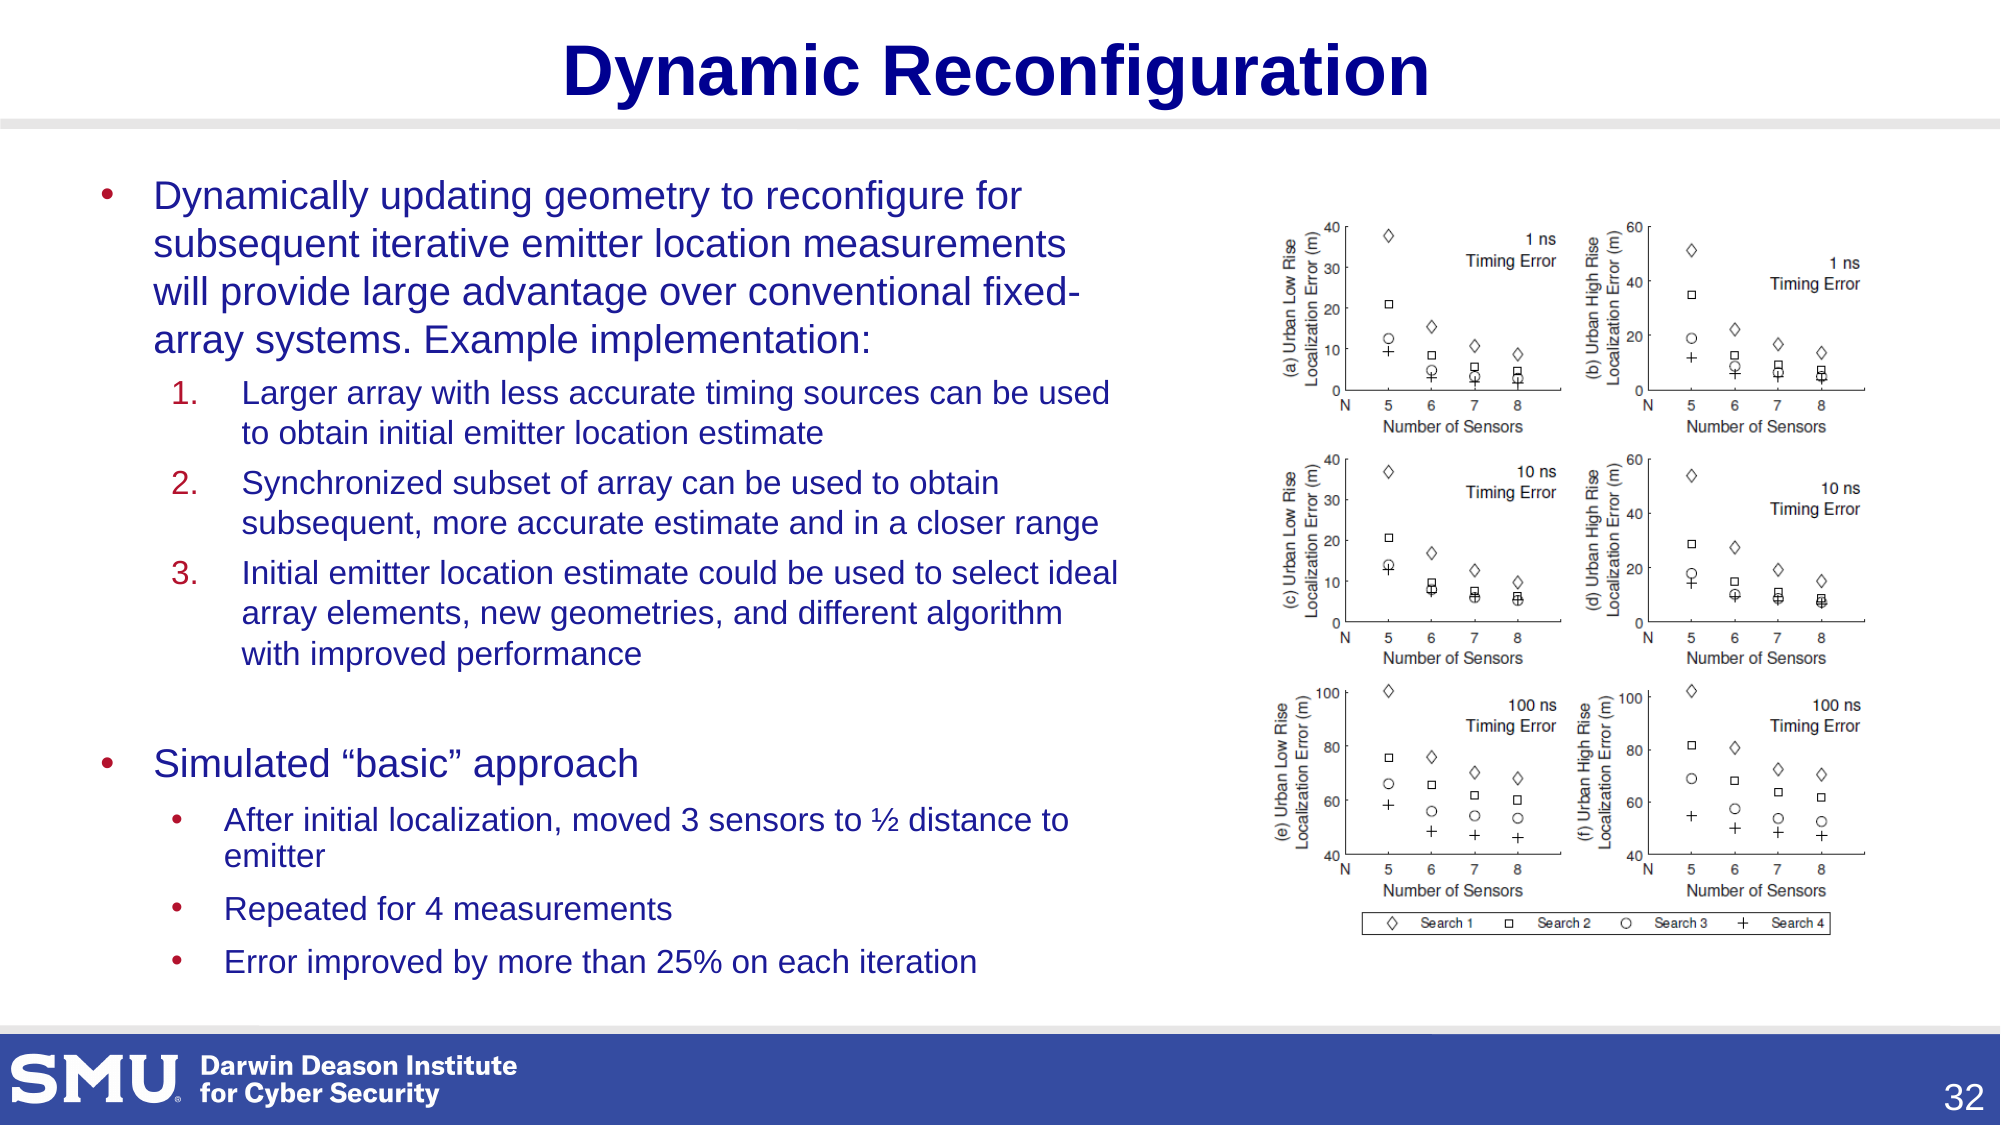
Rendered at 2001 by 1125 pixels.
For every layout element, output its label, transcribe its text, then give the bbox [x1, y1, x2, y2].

subtitle Dynamically updating geometry to reconfigure for subsequent iterative emitter location measurements will provide large advantage over conventional fixed-array systems. Example implementation: Larger array with less accurate timing sources can be used to obtain initial emitter location estimate Synchronized subset of array can be used to obtain subsequent, more accurate estimate and in a closer range Initial emitter location estimate could be used to select ideal array elements, new geometries, and different algorithm with improved performance Simulated “basic” approach After initial localization, moved 3 sensors to ½ distance to emitter Repeated for 4 measurements Error improved by more than 25% on each iteration [85, 162, 1146, 997]
slide_number 32 [1550, 1065, 2000, 1125]
picture [4, 1051, 519, 1108]
text_box Dynamic Reconfiguration [11, 16, 1983, 117]
picture [1272, 200, 1886, 959]
